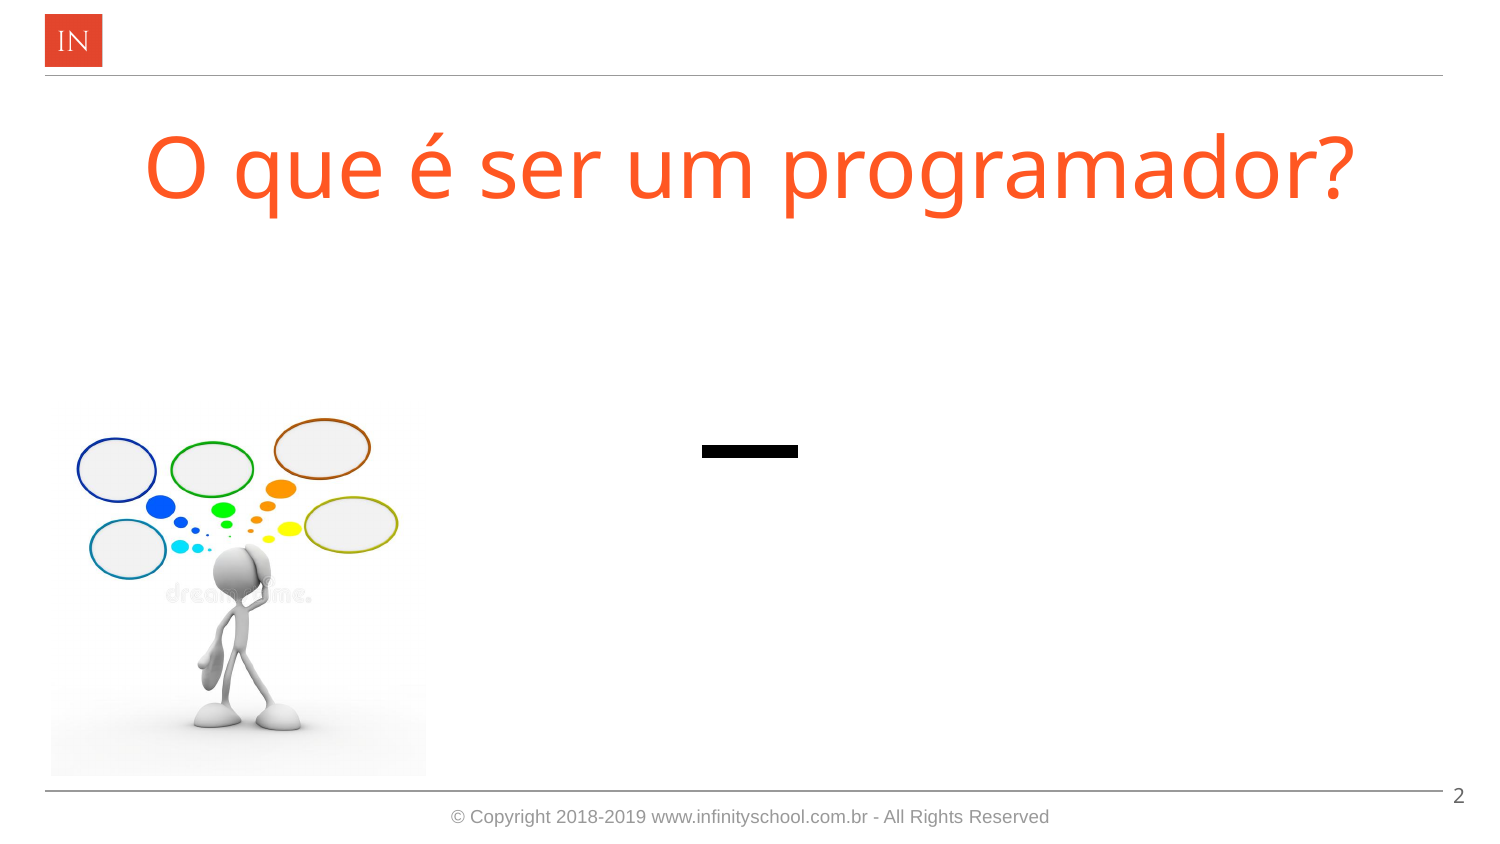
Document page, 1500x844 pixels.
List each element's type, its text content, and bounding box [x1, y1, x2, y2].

picture [44, 14, 109, 75]
text_box 2 [1389, 764, 1480, 830]
title O que é ser um programador? [51, 97, 1449, 419]
picture [50, 400, 427, 777]
